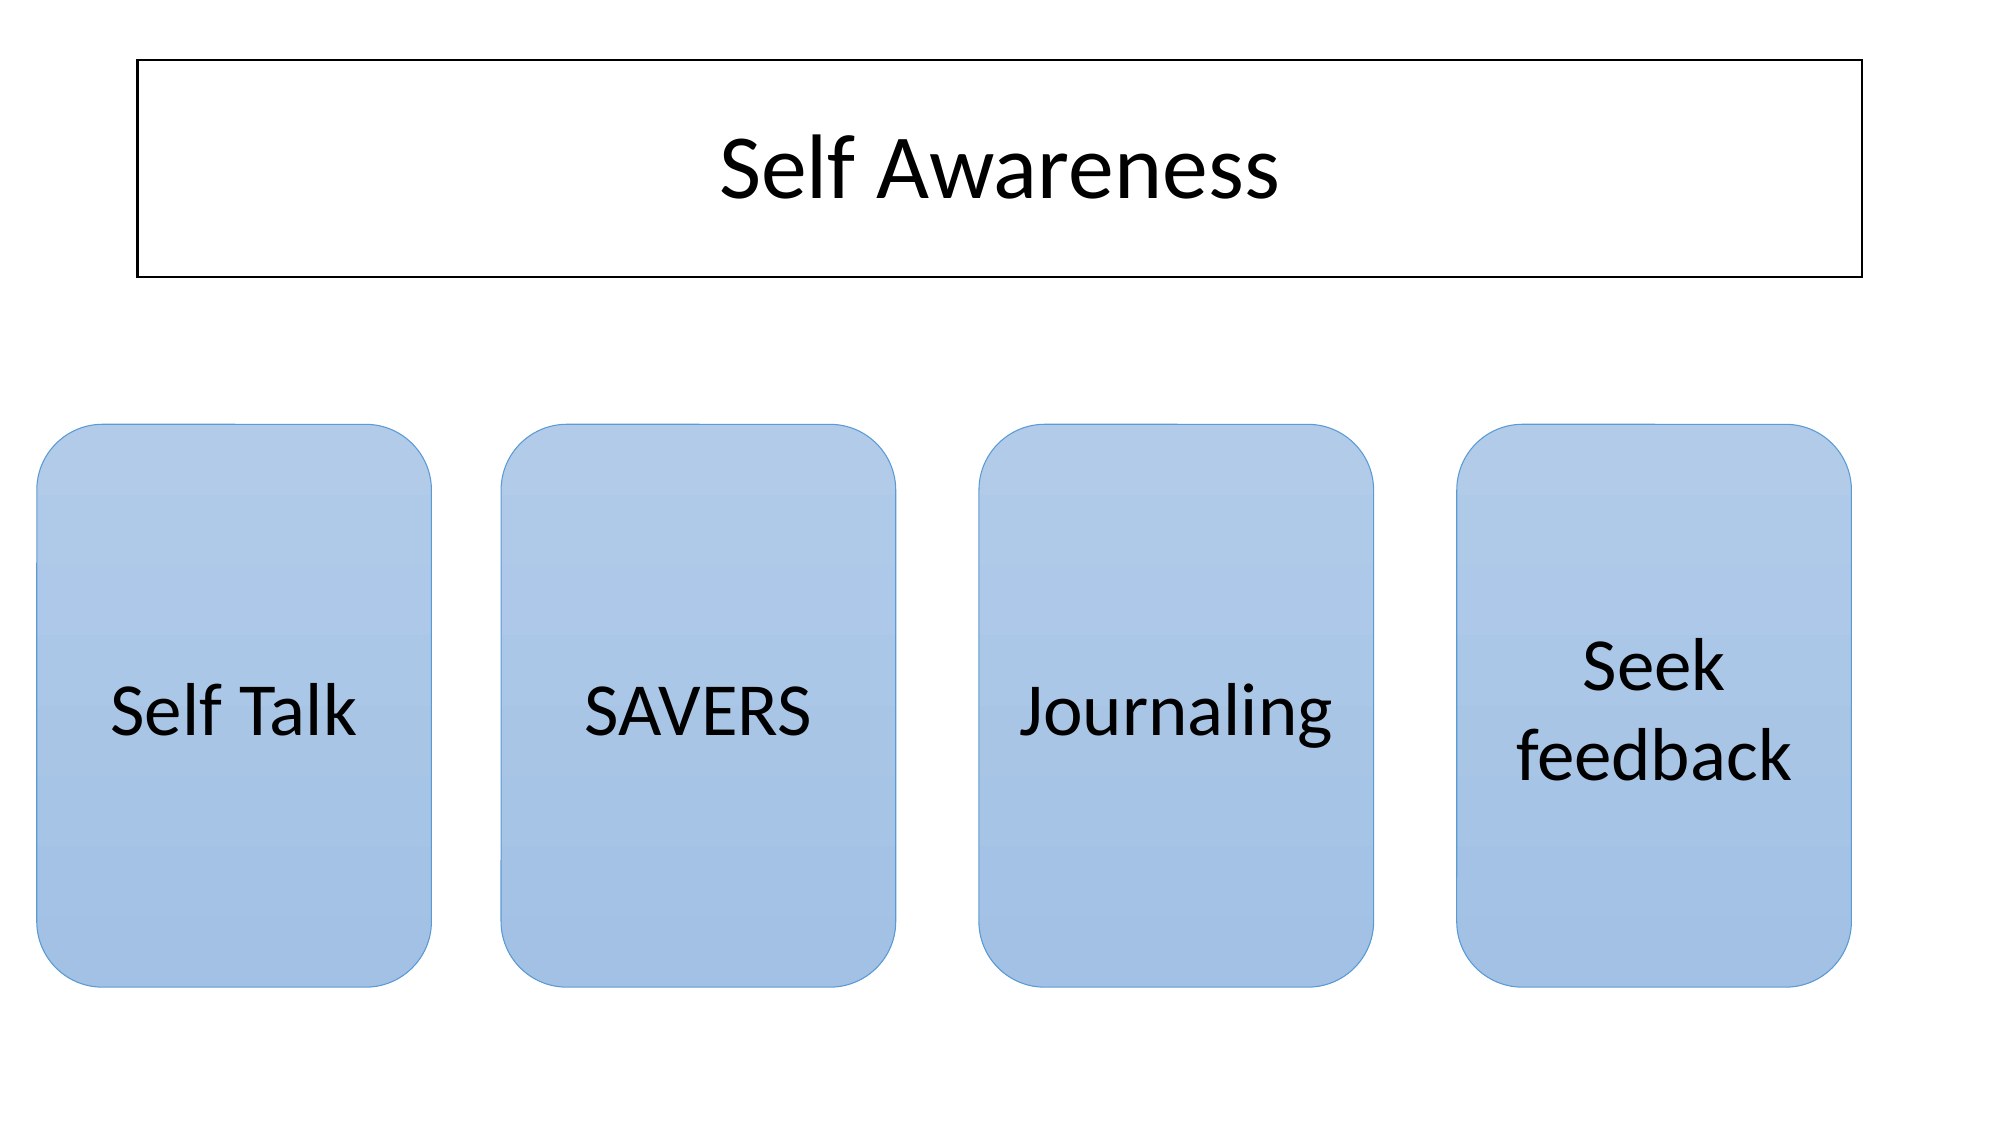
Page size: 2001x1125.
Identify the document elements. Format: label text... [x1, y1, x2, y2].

text_box Journaling [978, 423, 1375, 988]
text_box SAVERS [500, 423, 897, 988]
title Self Awareness [136, 59, 1863, 278]
text_box Self Talk [36, 423, 432, 988]
text_box Seek feedback [1456, 423, 1852, 988]
